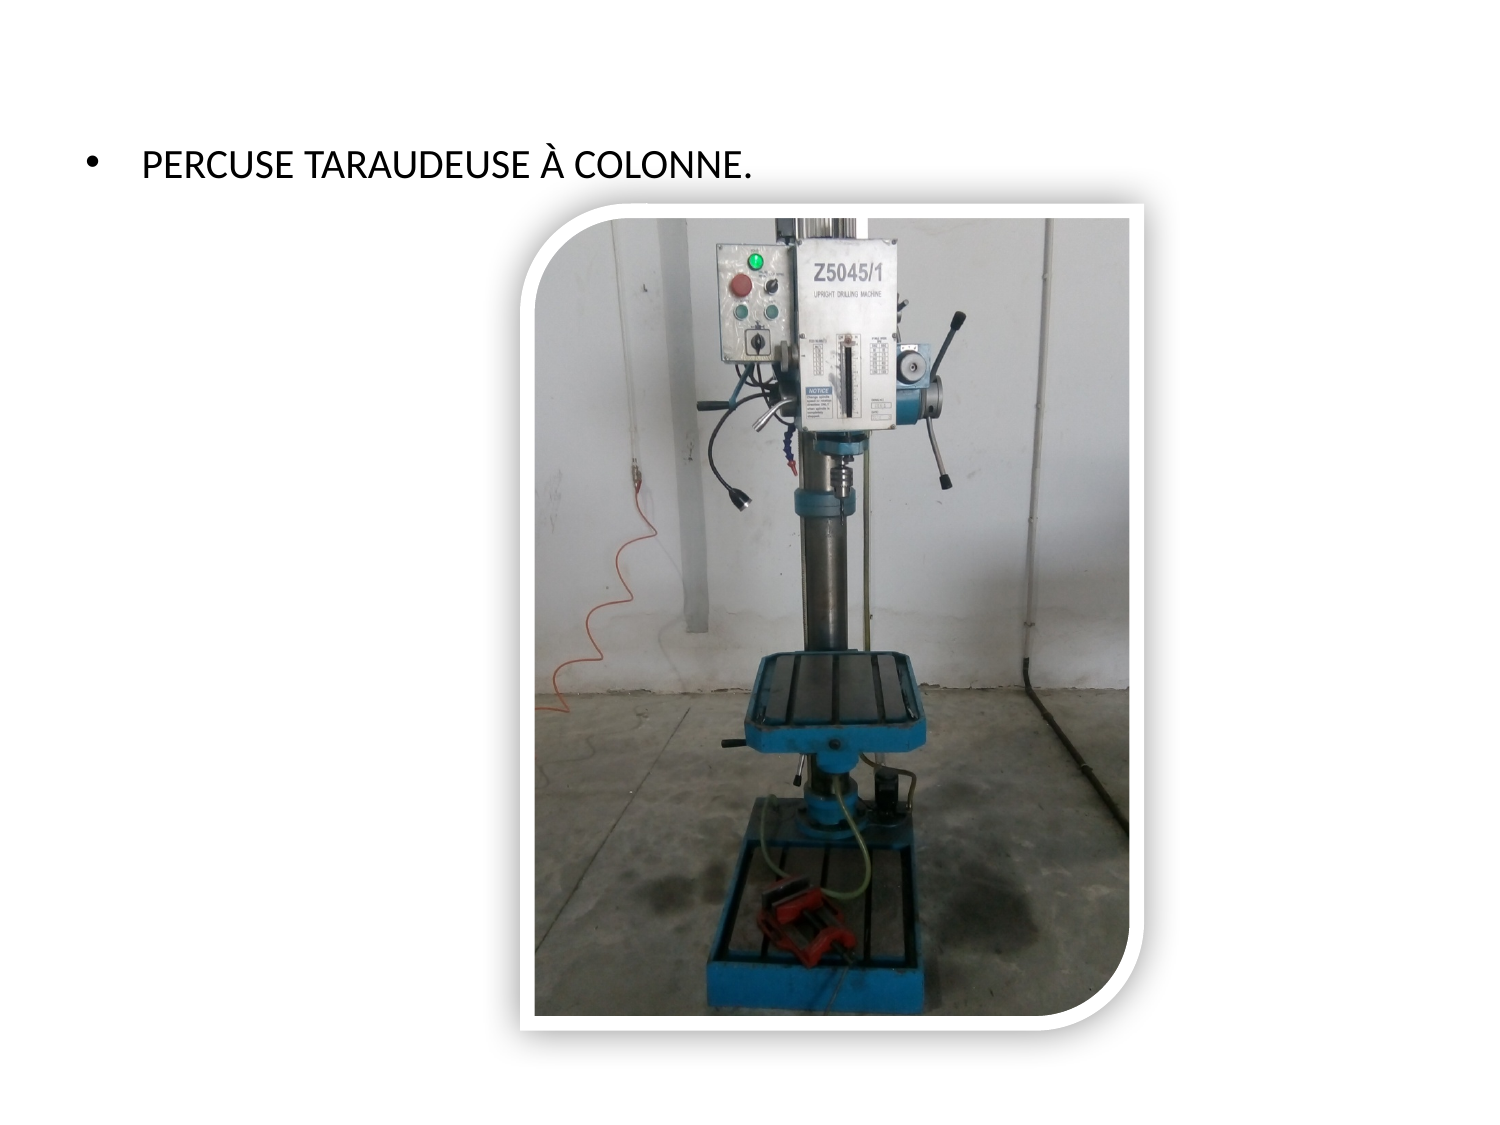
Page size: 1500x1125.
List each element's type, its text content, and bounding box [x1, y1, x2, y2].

list PERCUSE TARAUDEUSE À COLONNE. [70, 128, 1421, 872]
picture [527, 210, 1137, 1024]
